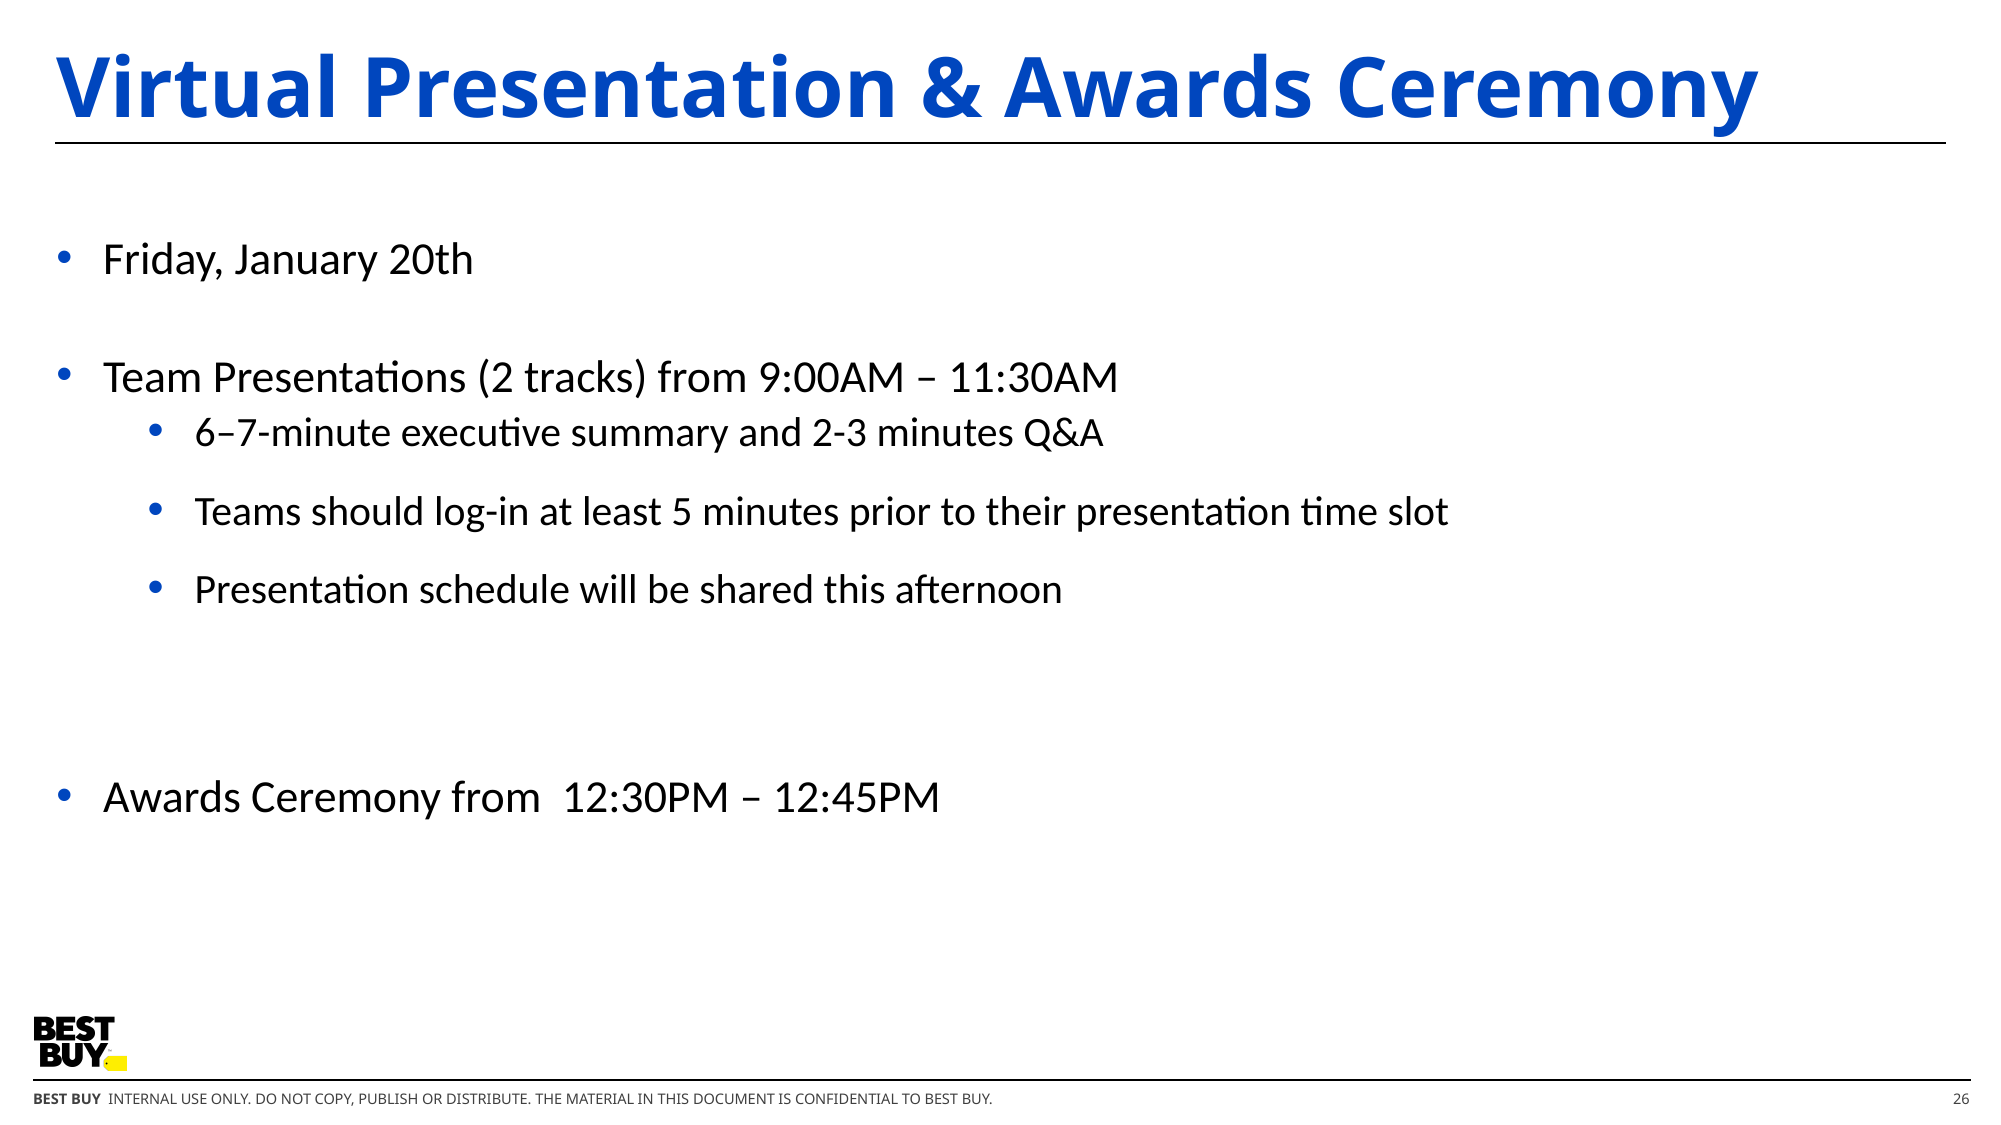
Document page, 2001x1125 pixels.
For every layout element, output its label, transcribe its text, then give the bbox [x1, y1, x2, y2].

slide_number 26 [1935, 1090, 1970, 1116]
title Virtual Presentation & Awards Ceremony [56, 48, 1947, 140]
picture [34, 1016, 127, 1071]
list Friday, January 20th Team Presentations (2 tracks) from 9:00AM – 11:30AM 6–7-minute executive summary and 2-3 minutes Q&A Teams should log-in at least 5 minutes prior to their presentation time slot Presentation schedule will be shared this afternoon Awards Ceremony from 12:30PM – 12:45PM [56, 224, 1944, 994]
